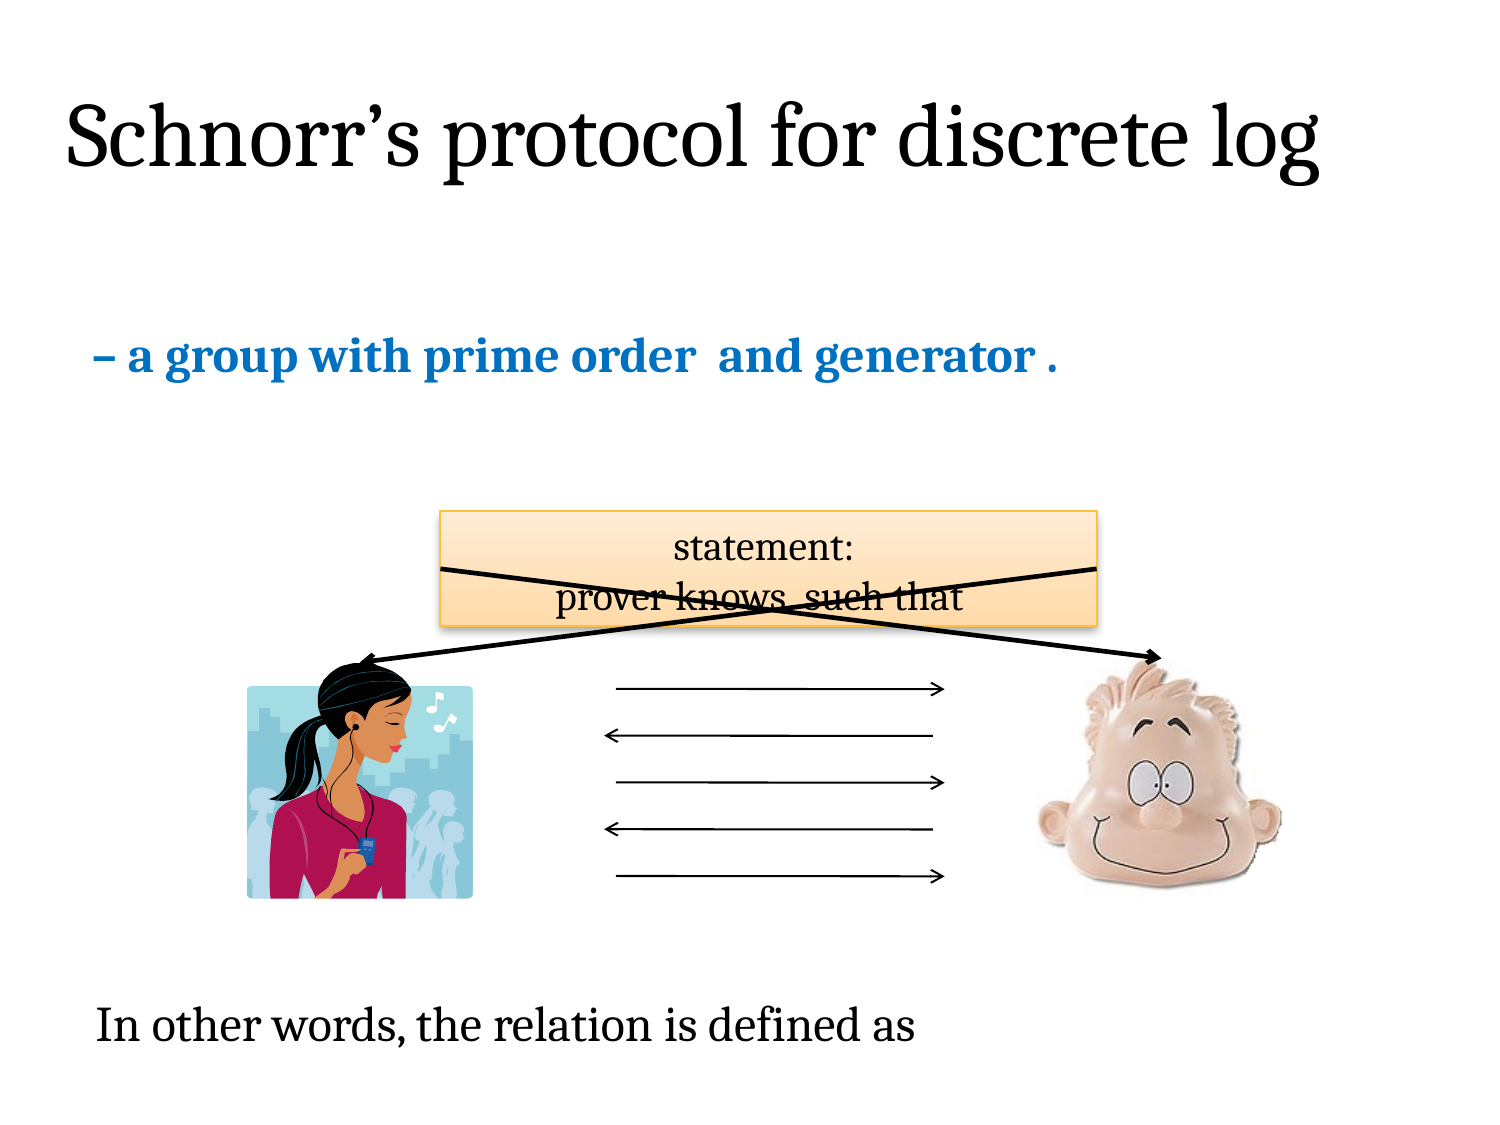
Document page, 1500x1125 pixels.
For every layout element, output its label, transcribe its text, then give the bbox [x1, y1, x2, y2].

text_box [359, 568, 441, 663]
title Schnorr’s protocol for discrete log [52, 28, 1448, 246]
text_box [1096, 568, 1163, 659]
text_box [603, 688, 946, 877]
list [242, 661, 478, 903]
picture [1035, 657, 1288, 898]
